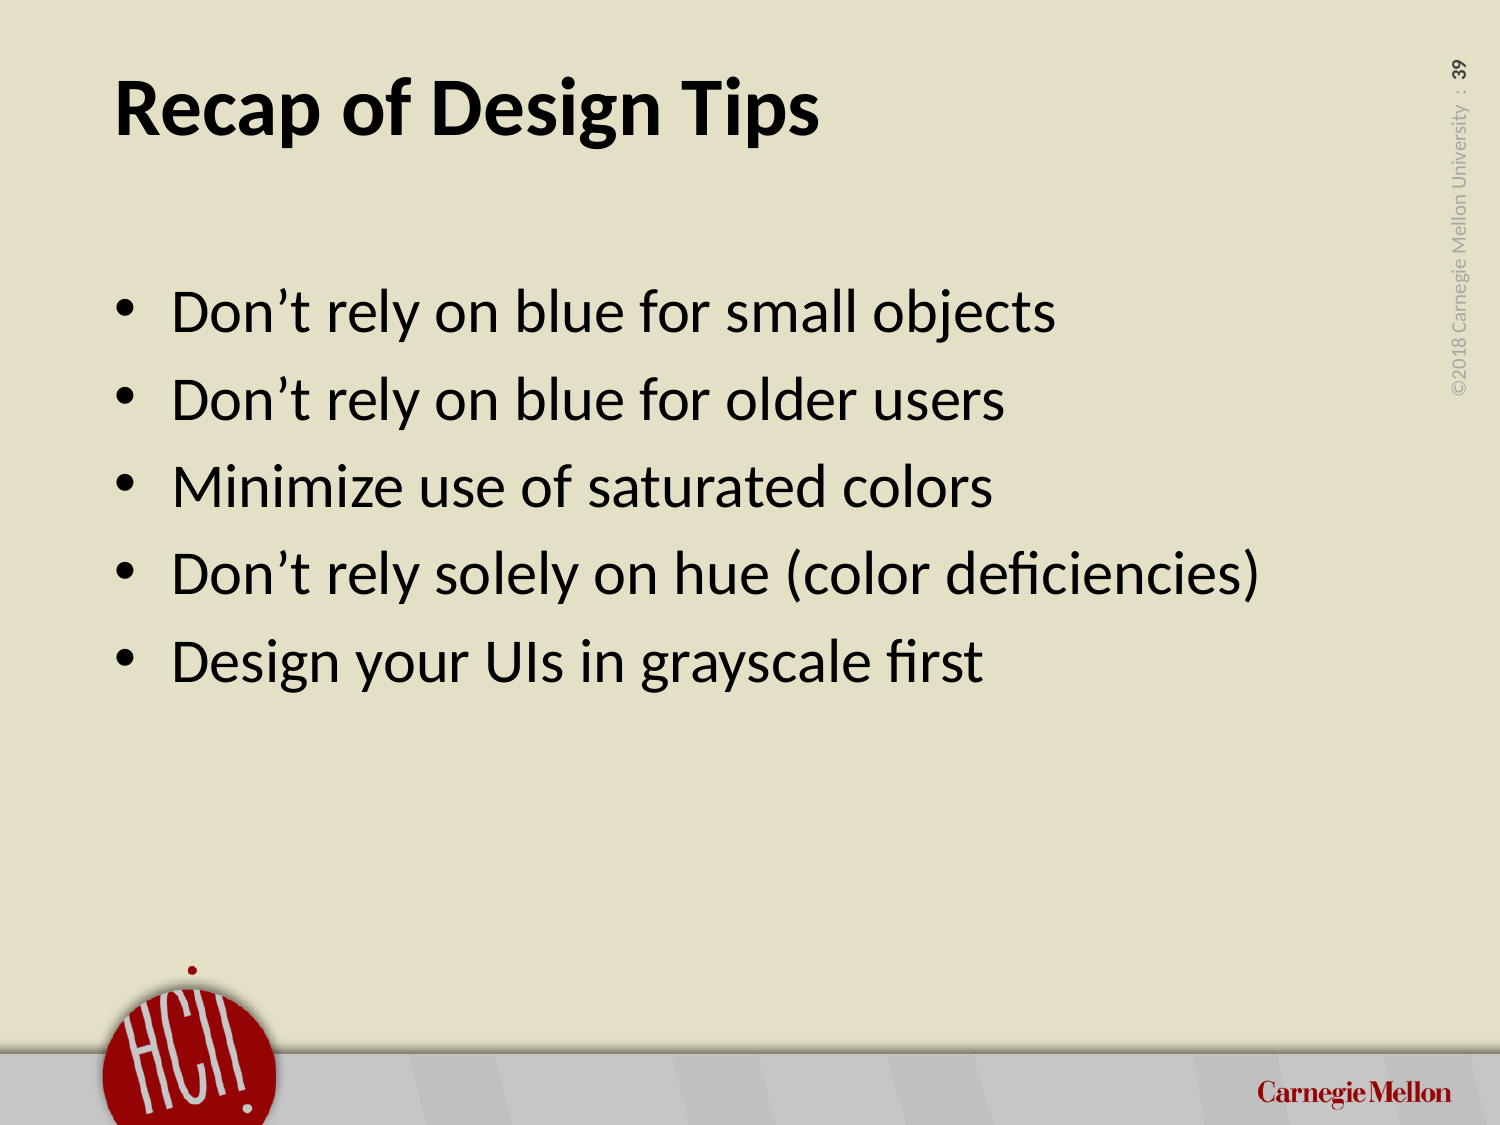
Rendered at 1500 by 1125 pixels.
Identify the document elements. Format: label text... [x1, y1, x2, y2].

picture [0, 0, 1500, 1125]
title Recap of Design Tips [99, 45, 1425, 233]
list Don’t rely on blue for small objects Don’t rely on blue for older users Minimize use of saturated colors Don’t rely solely on hue (color deficiencies) Design your UIs in grayscale first [99, 262, 1425, 1005]
